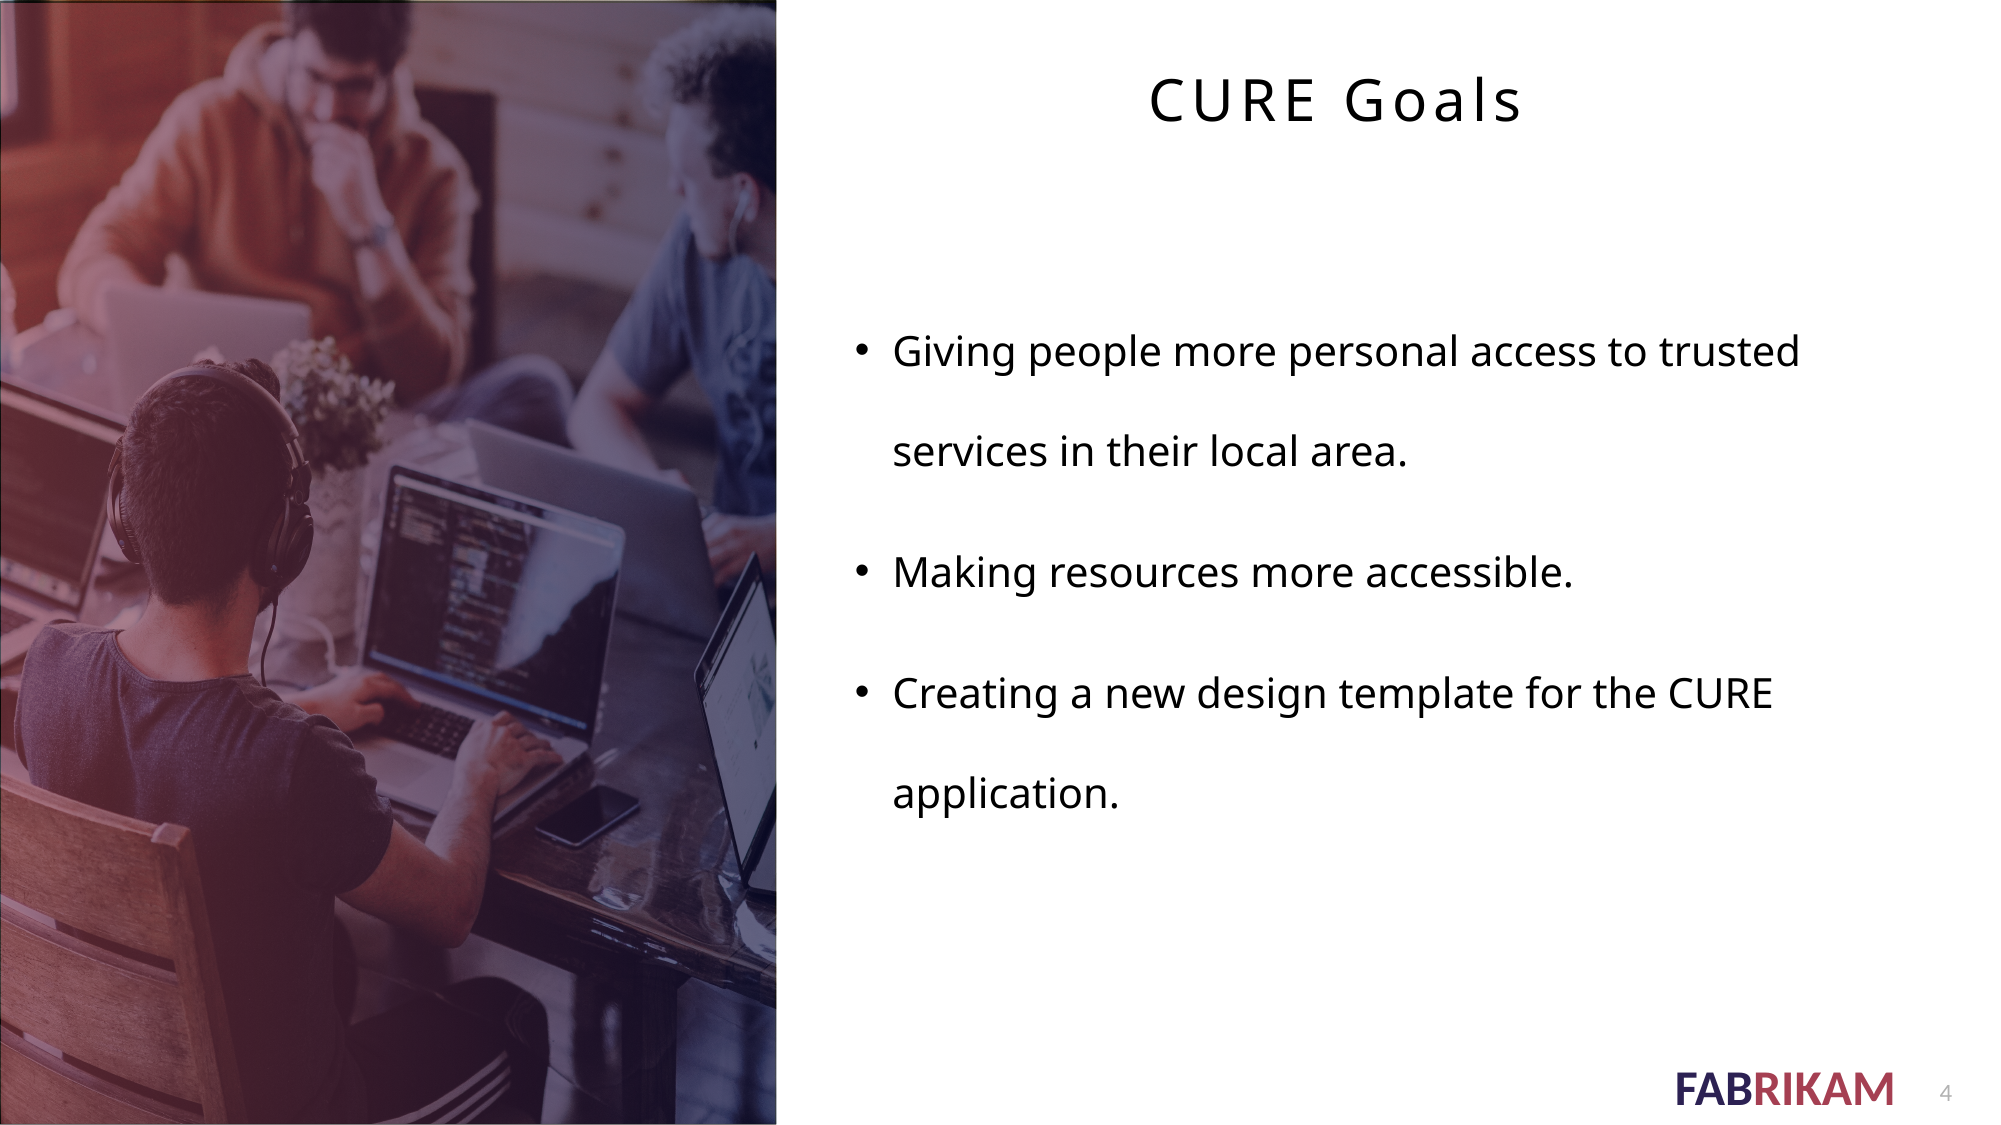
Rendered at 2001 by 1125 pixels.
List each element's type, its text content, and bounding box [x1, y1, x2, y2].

slide_number 4 [1894, 1061, 1968, 1121]
picture [0, 0, 777, 1125]
title CURE Goals [839, 50, 1832, 145]
list Giving people more personal access to trusted services in their local area. Making resources more accessible. Creating a new design template for the CURE application. [839, 266, 1938, 1028]
